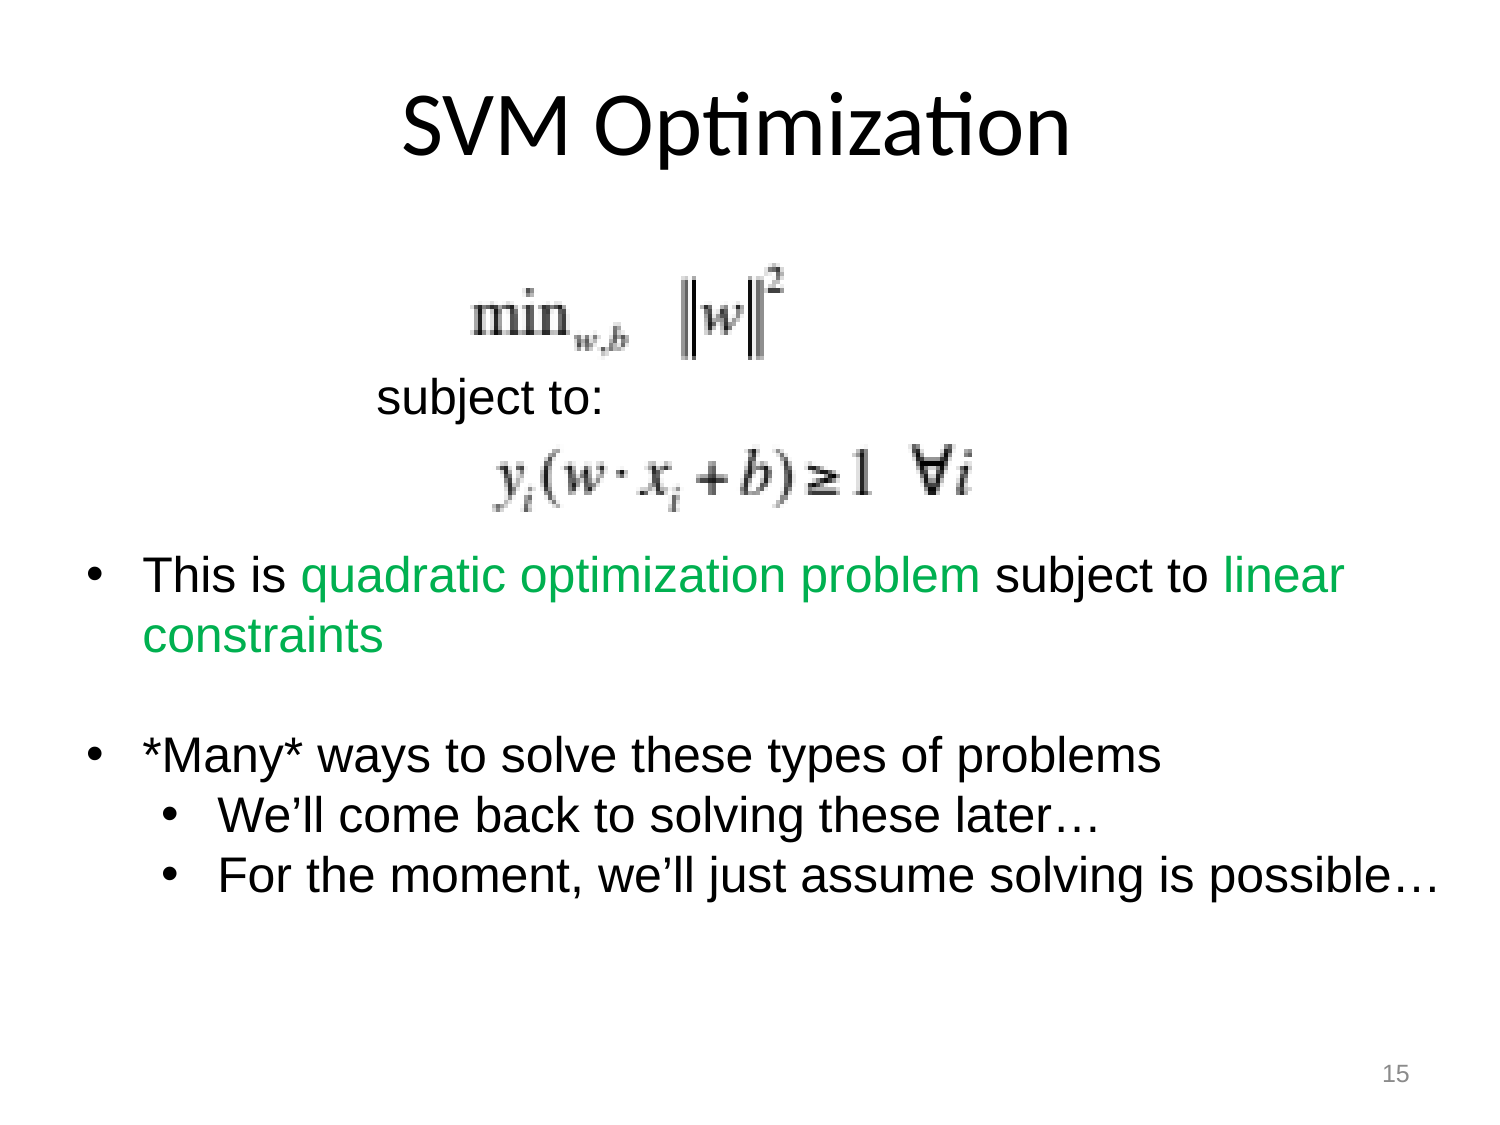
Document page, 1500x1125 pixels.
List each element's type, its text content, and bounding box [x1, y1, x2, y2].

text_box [484, 432, 978, 522]
text_box This is quadratic optimization problem subject to linear constraints *Many* ways to solve these types of problems We’ll come back to solving these later… For the moment, we’ll just assume solving is possible… [71, 535, 1466, 911]
text_box subject to: [361, 356, 620, 432]
title SVM Optimization [37, 37, 1438, 200]
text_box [463, 251, 788, 365]
slide_number 15 [1074, 1042, 1425, 1103]
